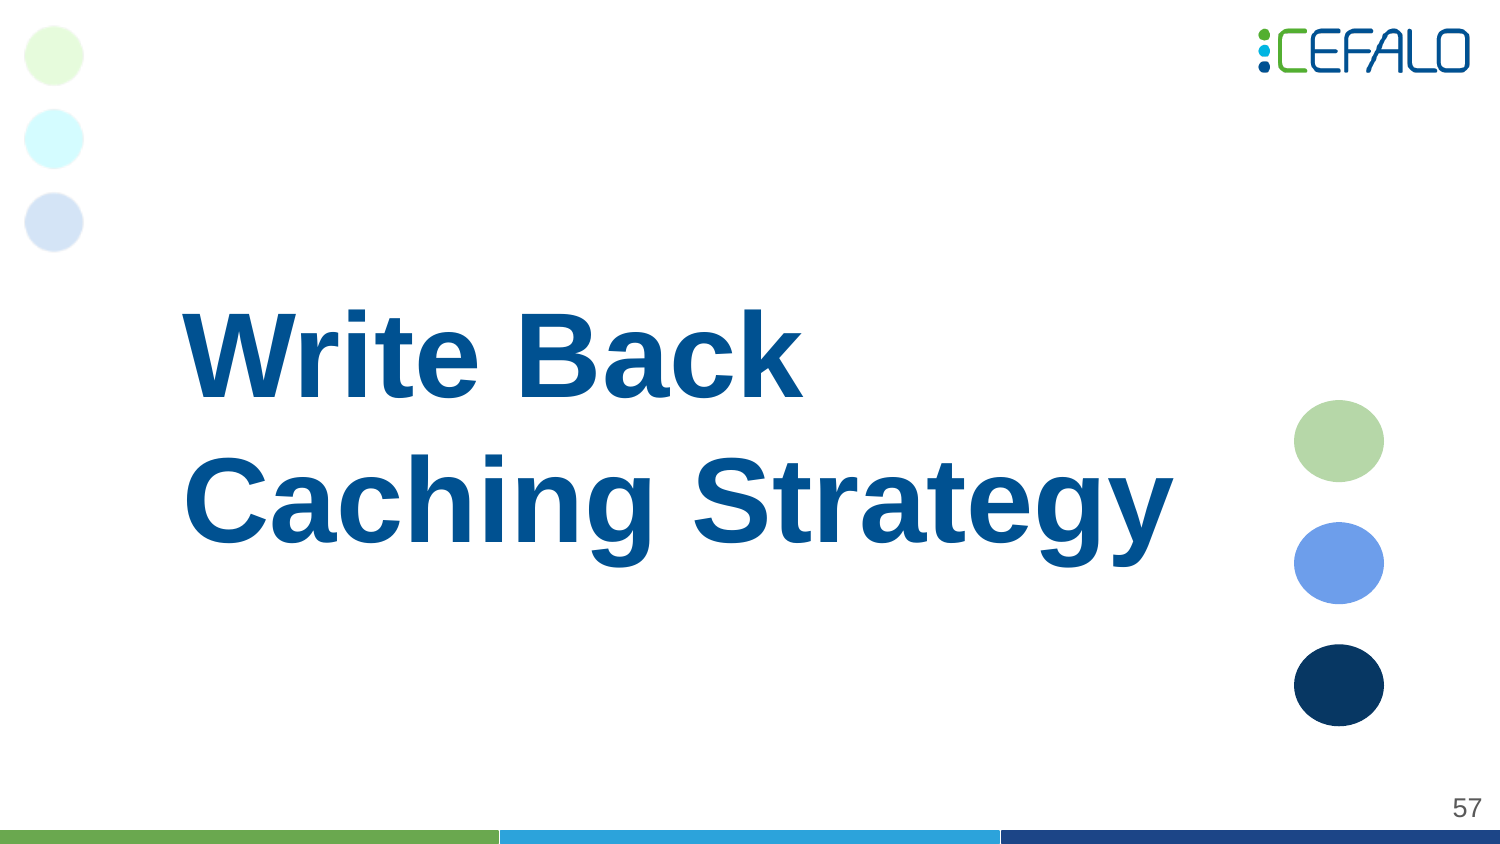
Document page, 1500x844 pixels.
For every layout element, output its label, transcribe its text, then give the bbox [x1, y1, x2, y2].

slide_number ‹#› [1403, 779, 1494, 844]
text_box [1294, 644, 1385, 727]
text_box [1294, 522, 1385, 605]
picture [1258, 28, 1470, 73]
text_box [1294, 400, 1385, 483]
text_box Write Back Caching Strategy [170, 86, 1266, 758]
